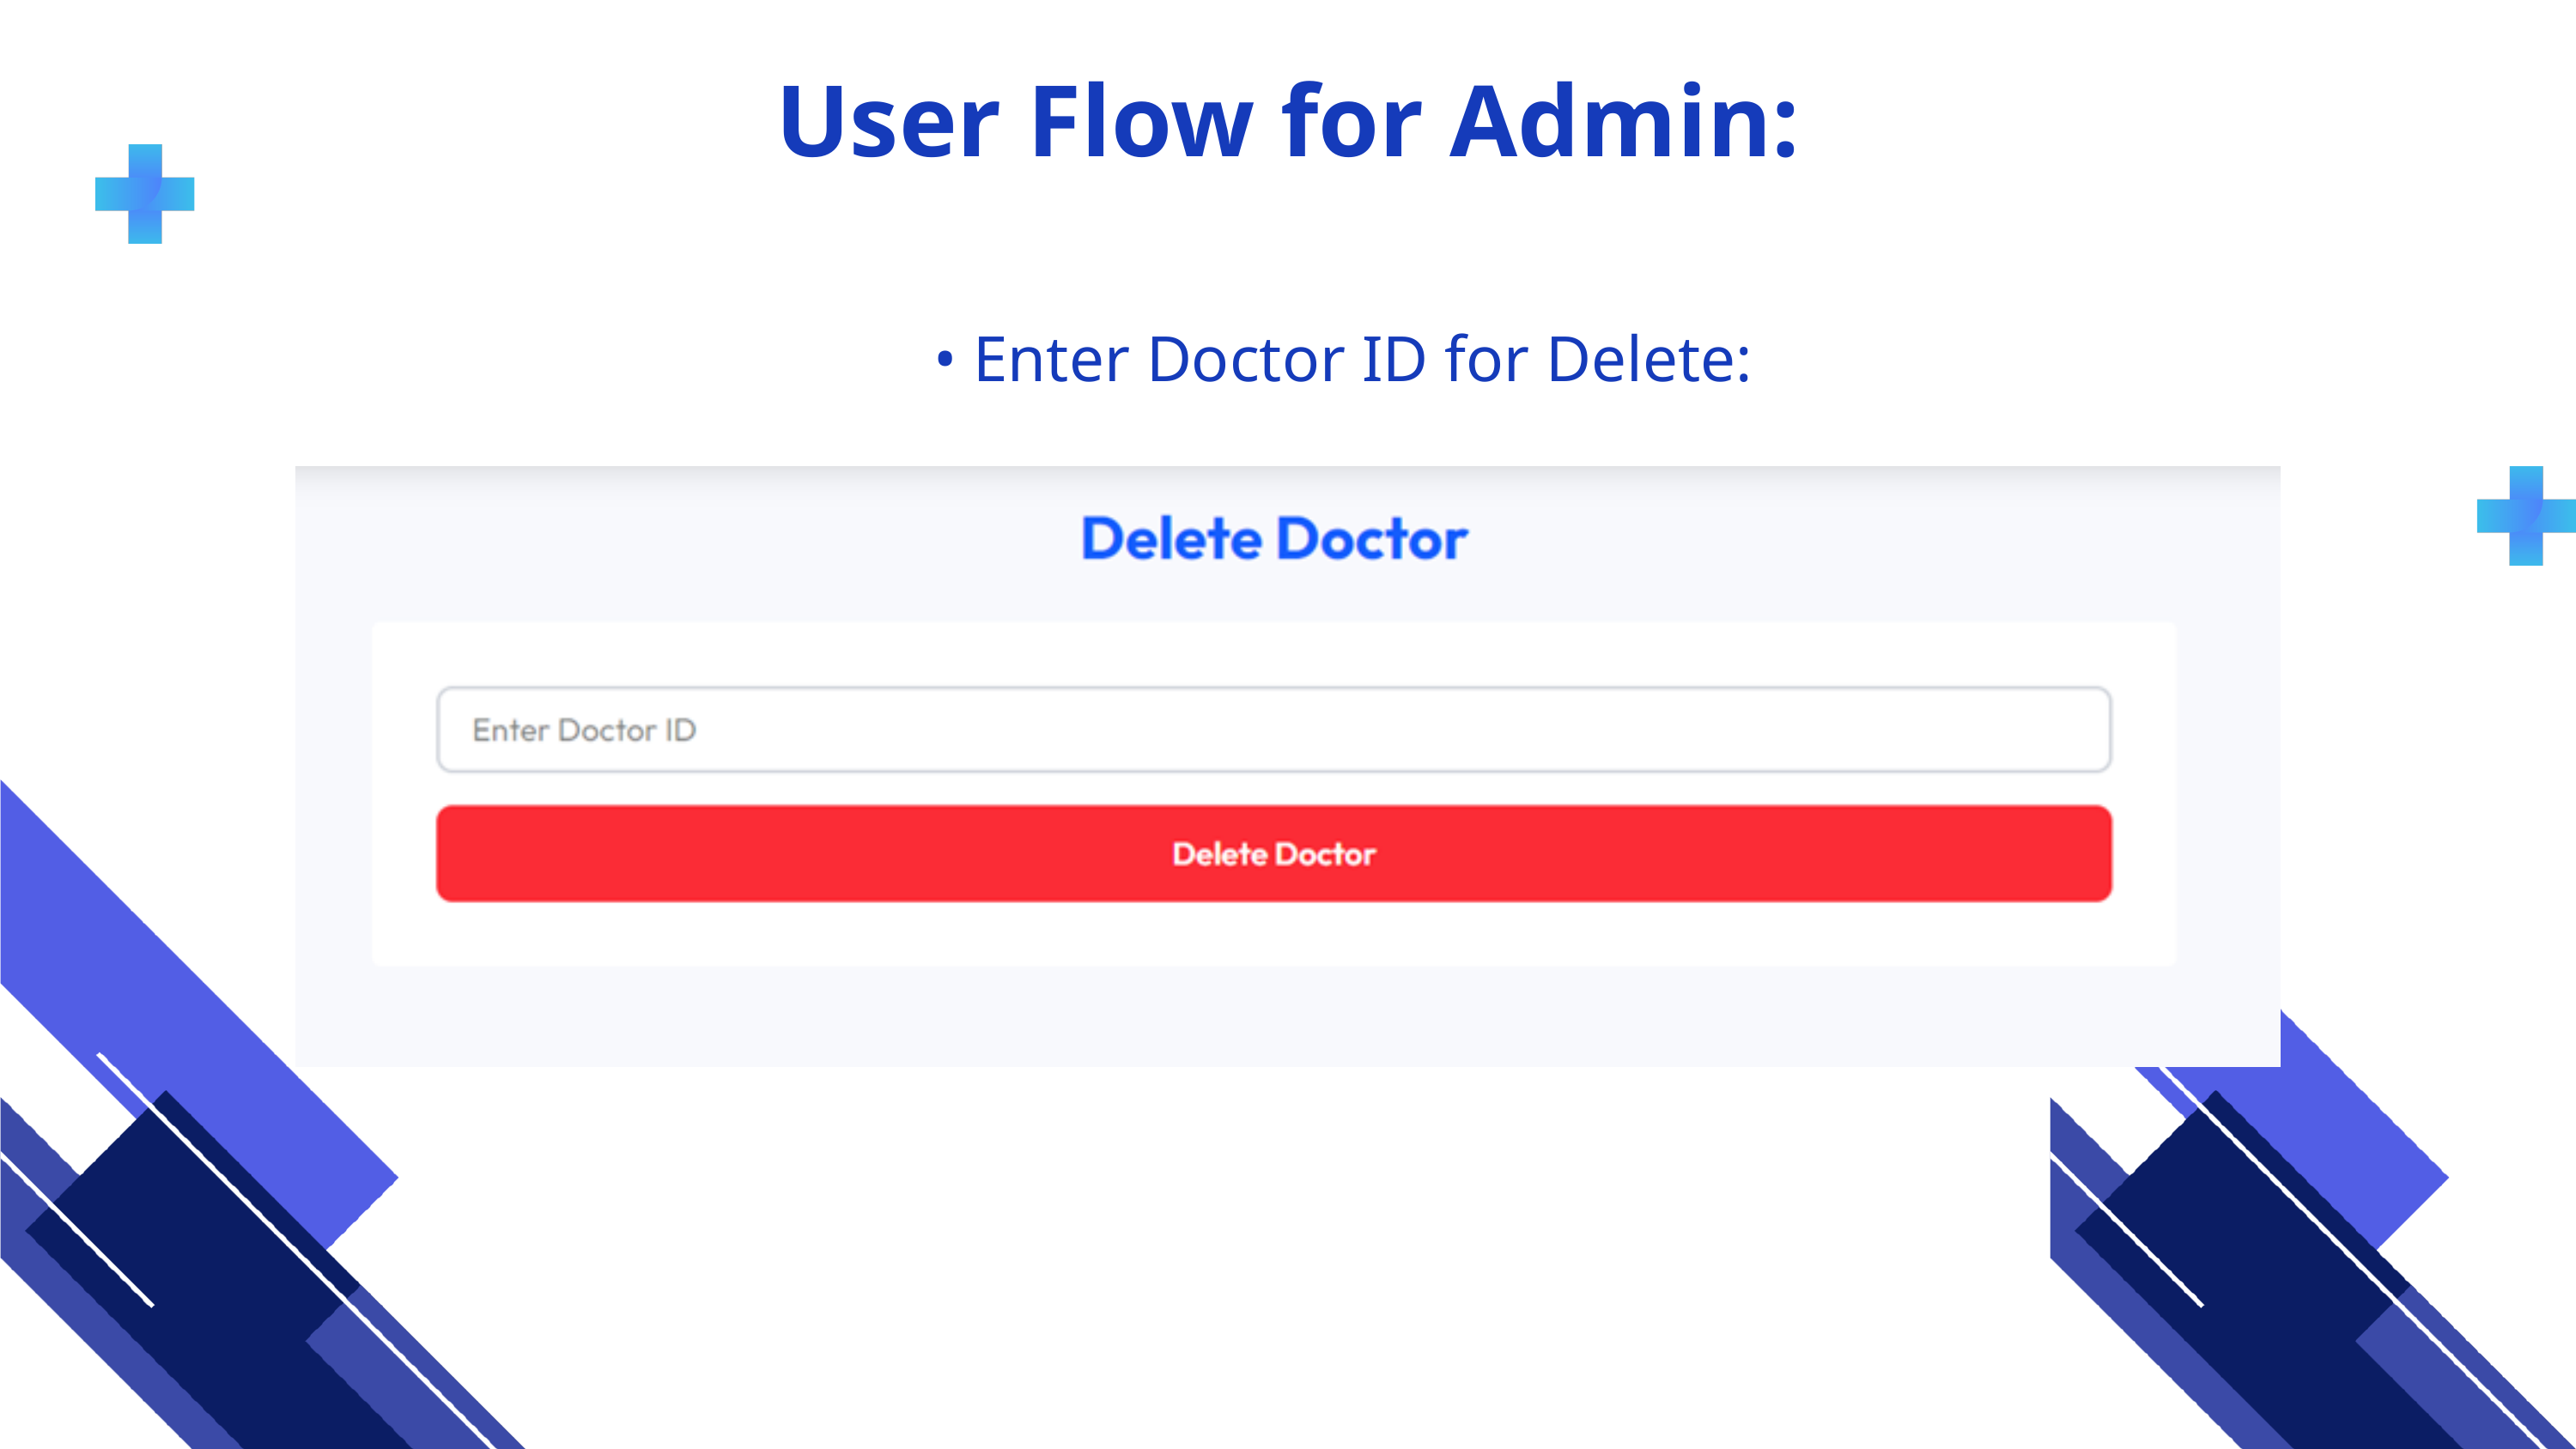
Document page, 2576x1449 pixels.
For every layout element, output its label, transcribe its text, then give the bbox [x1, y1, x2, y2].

text_box User Flow for Admin: [402, 38, 2174, 177]
text_box [295, 466, 2281, 1067]
text_box [2476, 466, 2576, 566]
text_box [2050, 779, 2576, 1449]
text_box [95, 144, 195, 244]
text_box [0, 779, 526, 1449]
text_box • Enter Doctor ID for Delete: [428, 306, 2258, 394]
